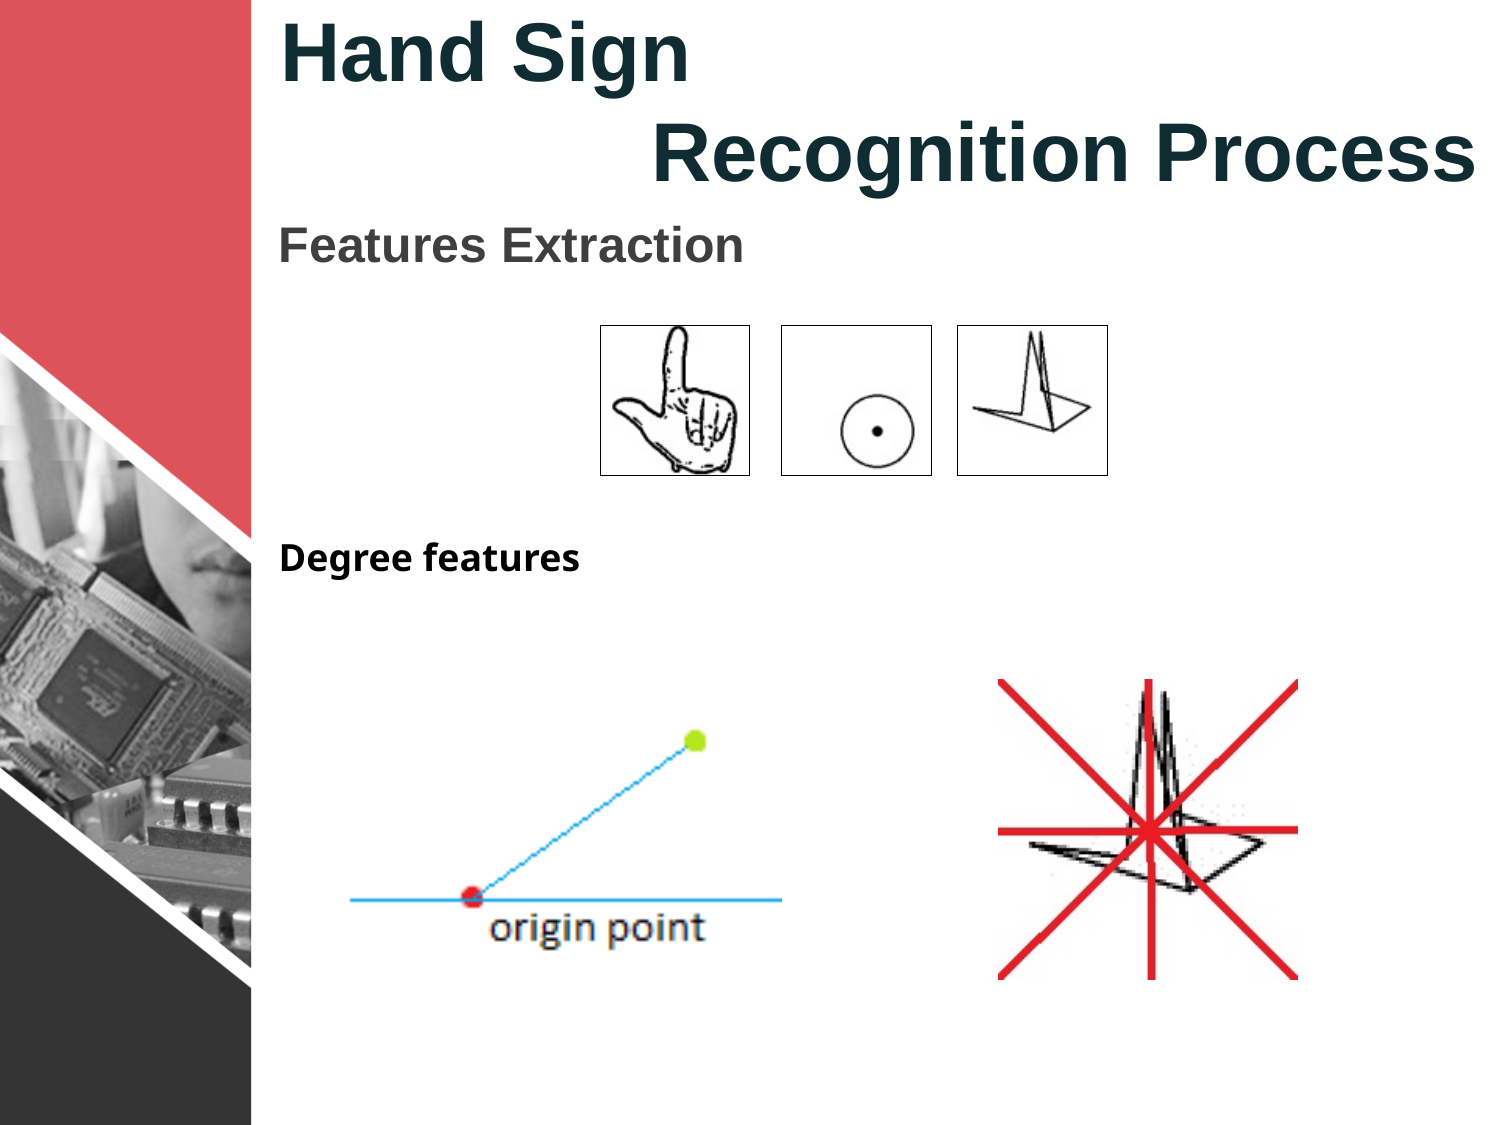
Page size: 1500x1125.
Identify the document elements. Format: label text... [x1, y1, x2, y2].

picture [0, 0, 1500, 1125]
text_box Features Extraction [263, 204, 1341, 281]
title Hand Sign Recognition Process [265, 0, 1500, 197]
text_box Degree features [263, 527, 1447, 587]
